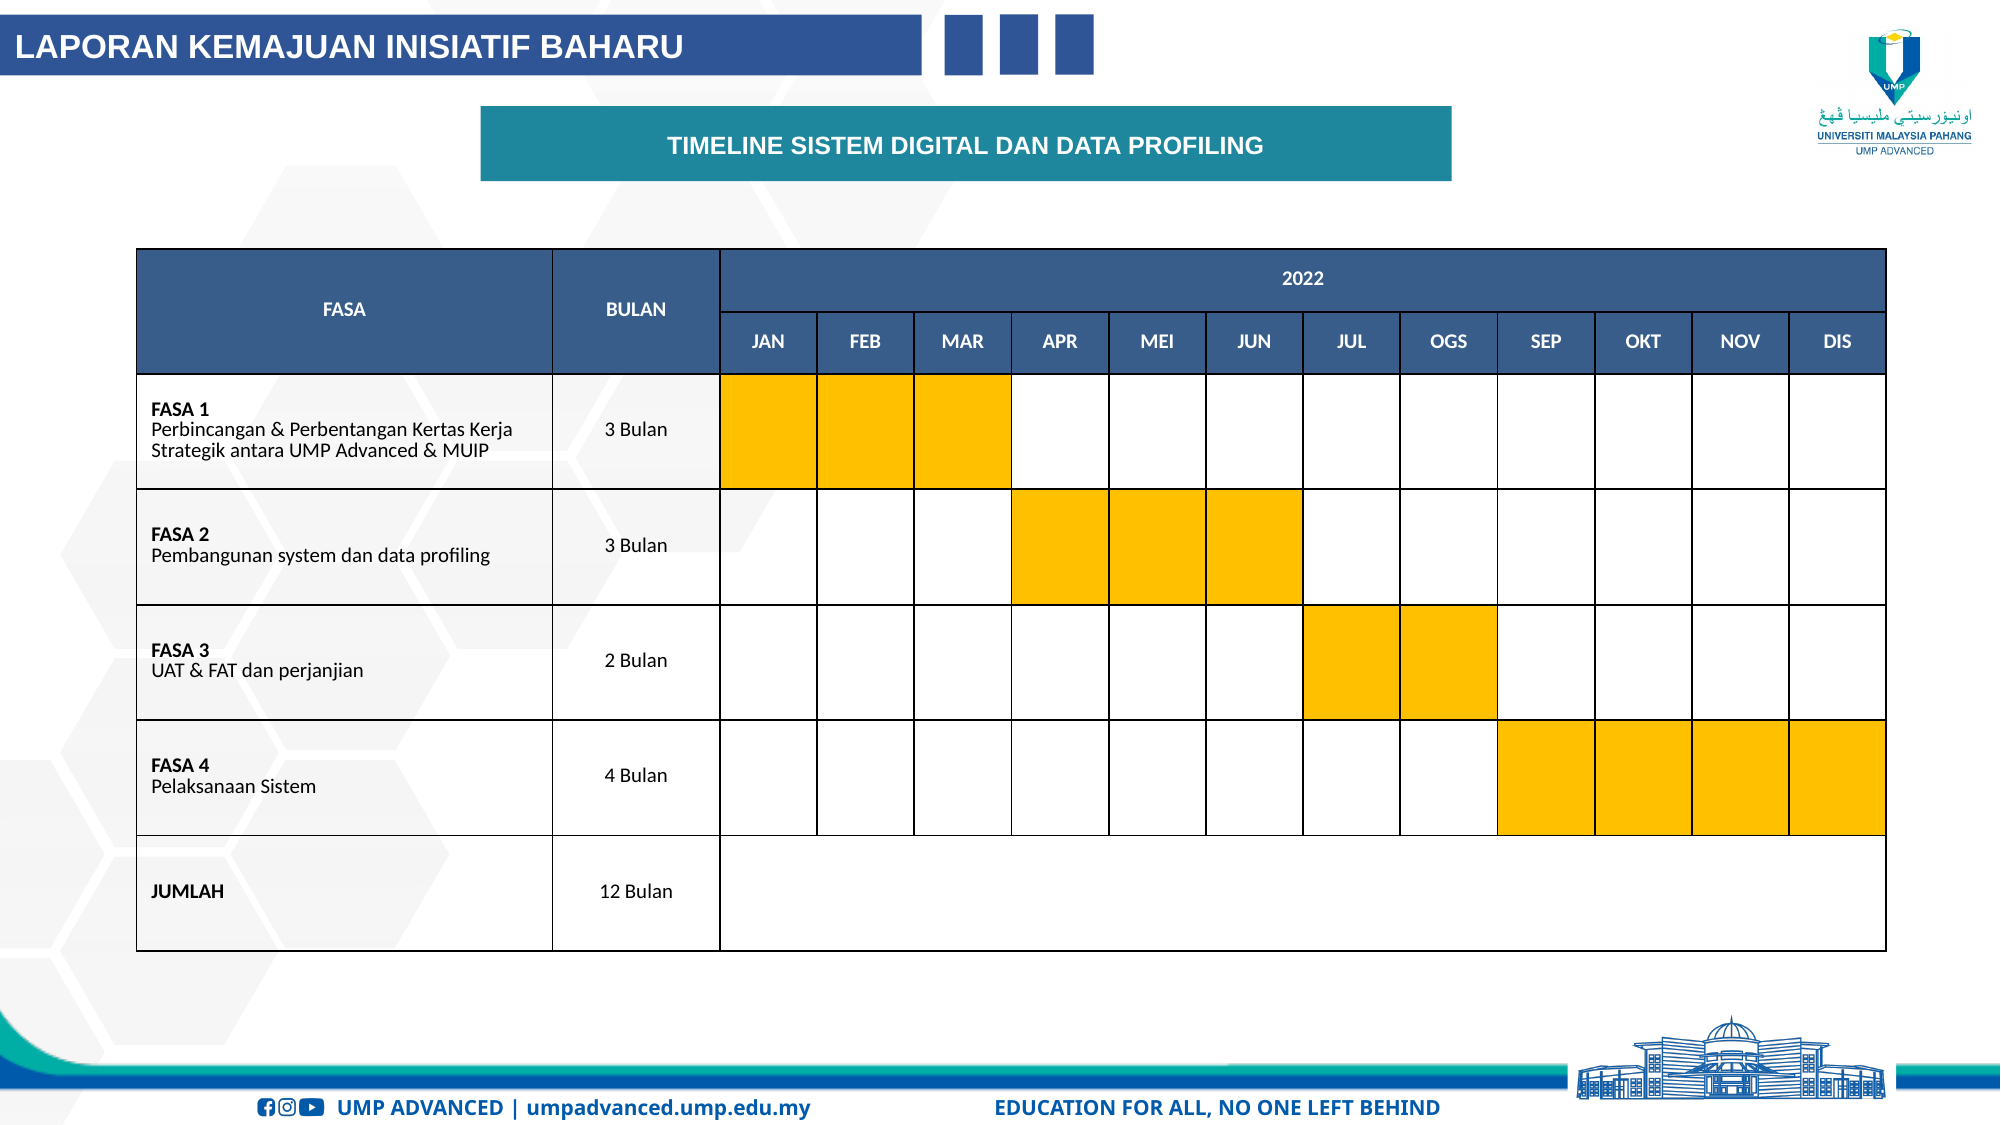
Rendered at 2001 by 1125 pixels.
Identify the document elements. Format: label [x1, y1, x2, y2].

text_box [0, 0, 2000, 1125]
